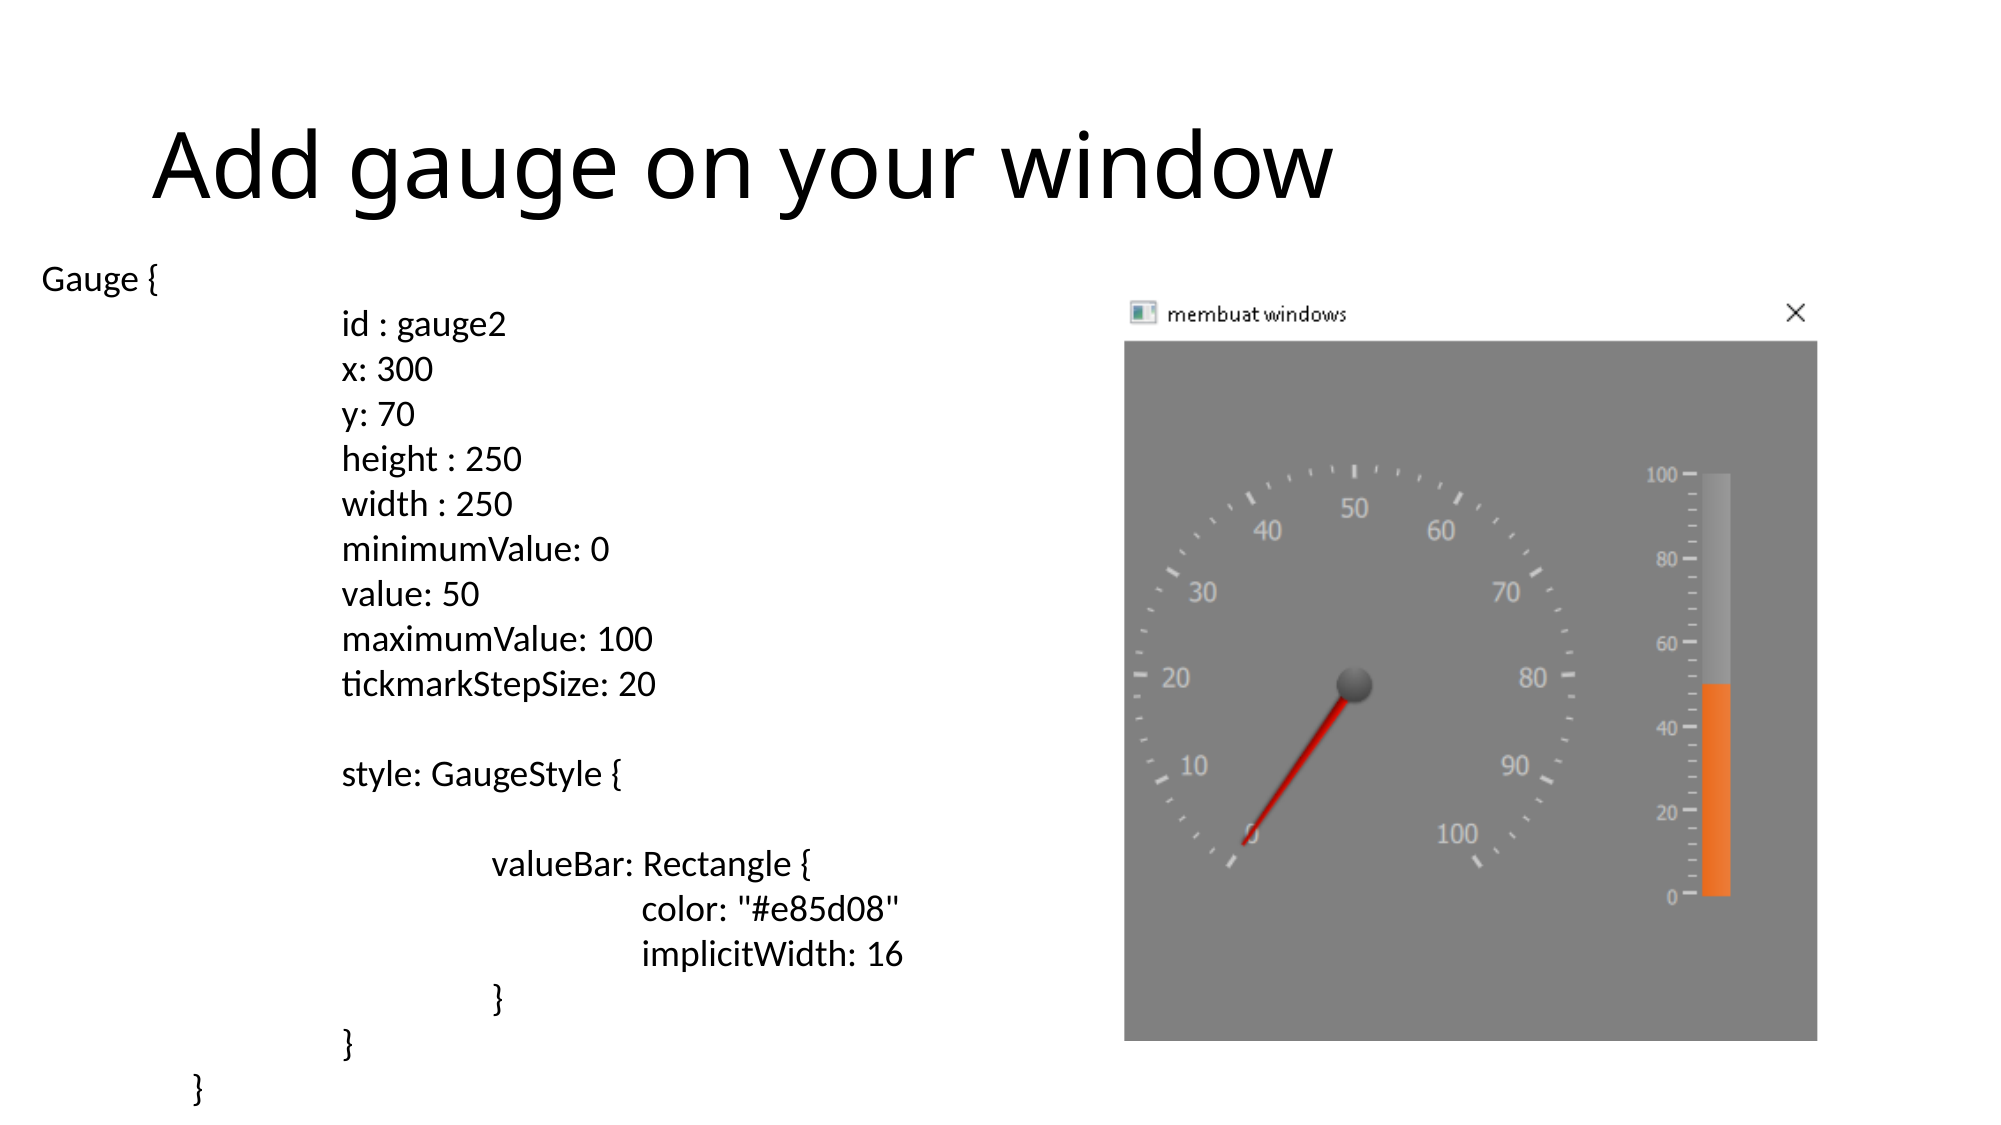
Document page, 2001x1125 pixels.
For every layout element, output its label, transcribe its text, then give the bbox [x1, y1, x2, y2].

title Add gauge on your window [137, 59, 1863, 278]
text_box Gauge { id : gauge2 x: 300 y: 70 height : 250 width : 250 minimumValue: 0 value: 50 maximumValue: 100 tickmarkStepSize: 20 style: GaugeStyle { valueBar: Rectangle { color: "#e85d08" implicitWidth: 16 } } } [26, 246, 1027, 1117]
picture [1124, 295, 1818, 1041]
